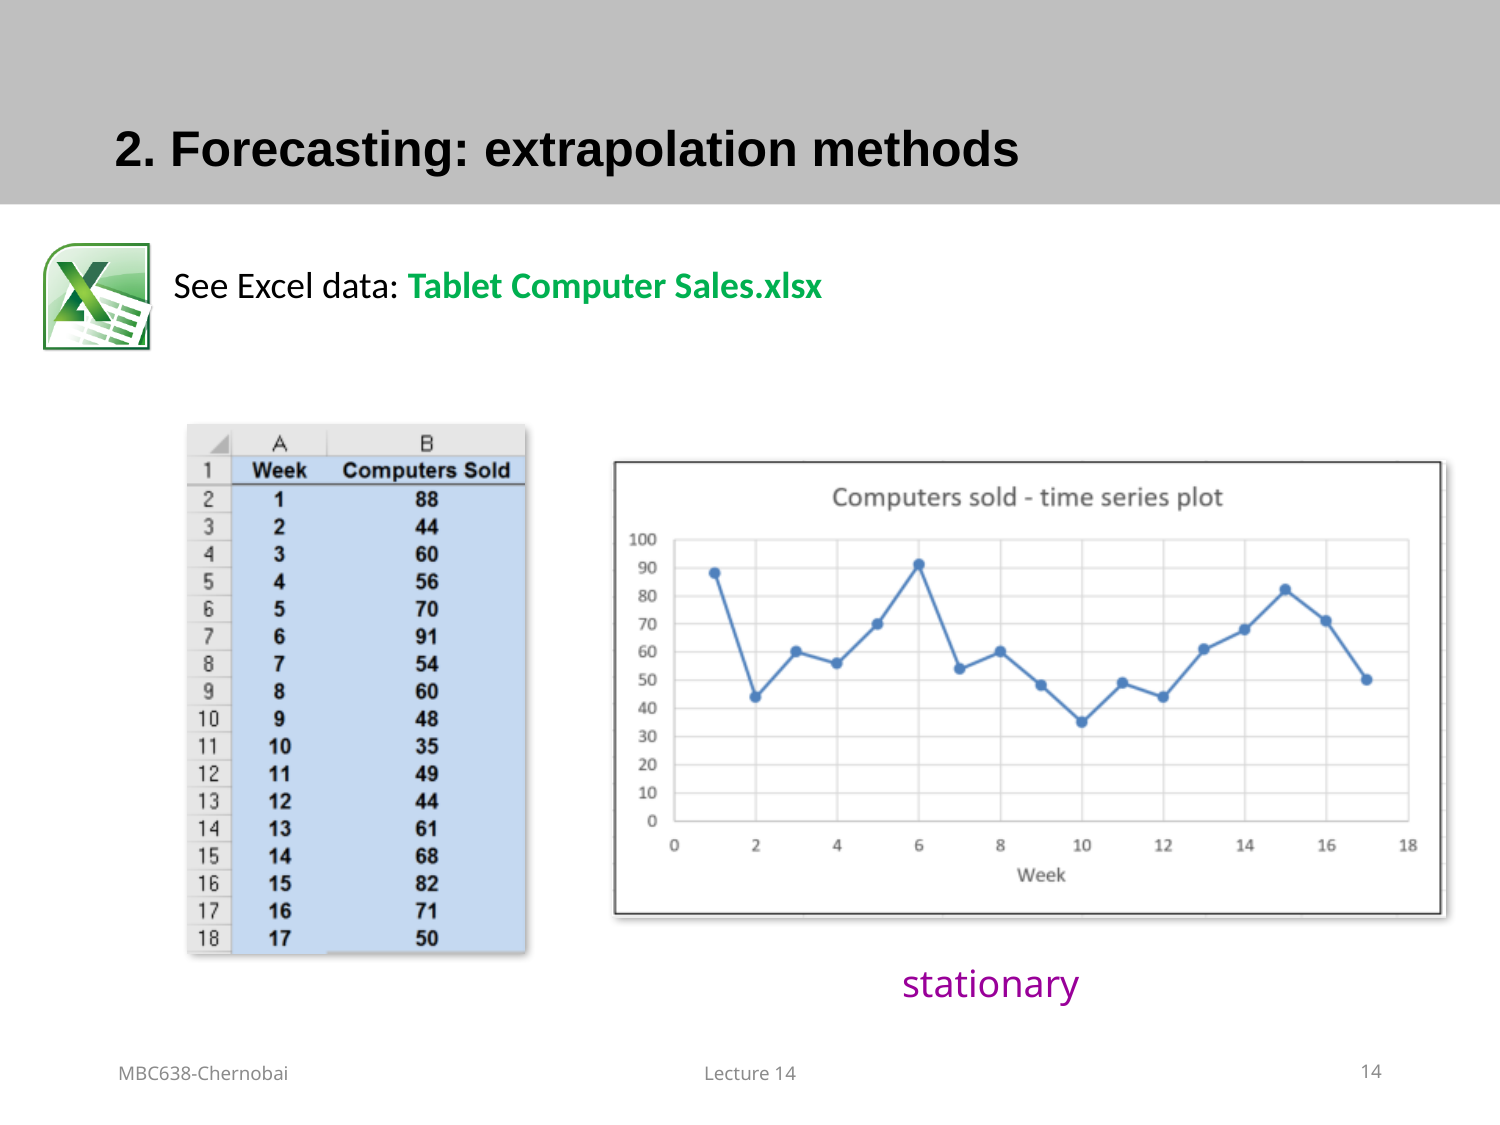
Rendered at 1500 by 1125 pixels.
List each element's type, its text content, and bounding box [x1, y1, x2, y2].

text_box [0, 0, 1500, 205]
picture [187, 424, 525, 954]
picture [43, 243, 156, 356]
list See Excel data: Tablet Computer Sales.xlsx [31, 258, 1469, 469]
text_box stationary [887, 953, 1263, 1013]
slide_number MBC638-Chernobai [103, 1042, 441, 1103]
footer Lecture 14 [496, 1042, 1004, 1103]
title 2. Forecasting: extrapolation methods [99, 41, 1394, 259]
picture [612, 460, 1446, 918]
slide_number 14 [1059, 1042, 1397, 1103]
